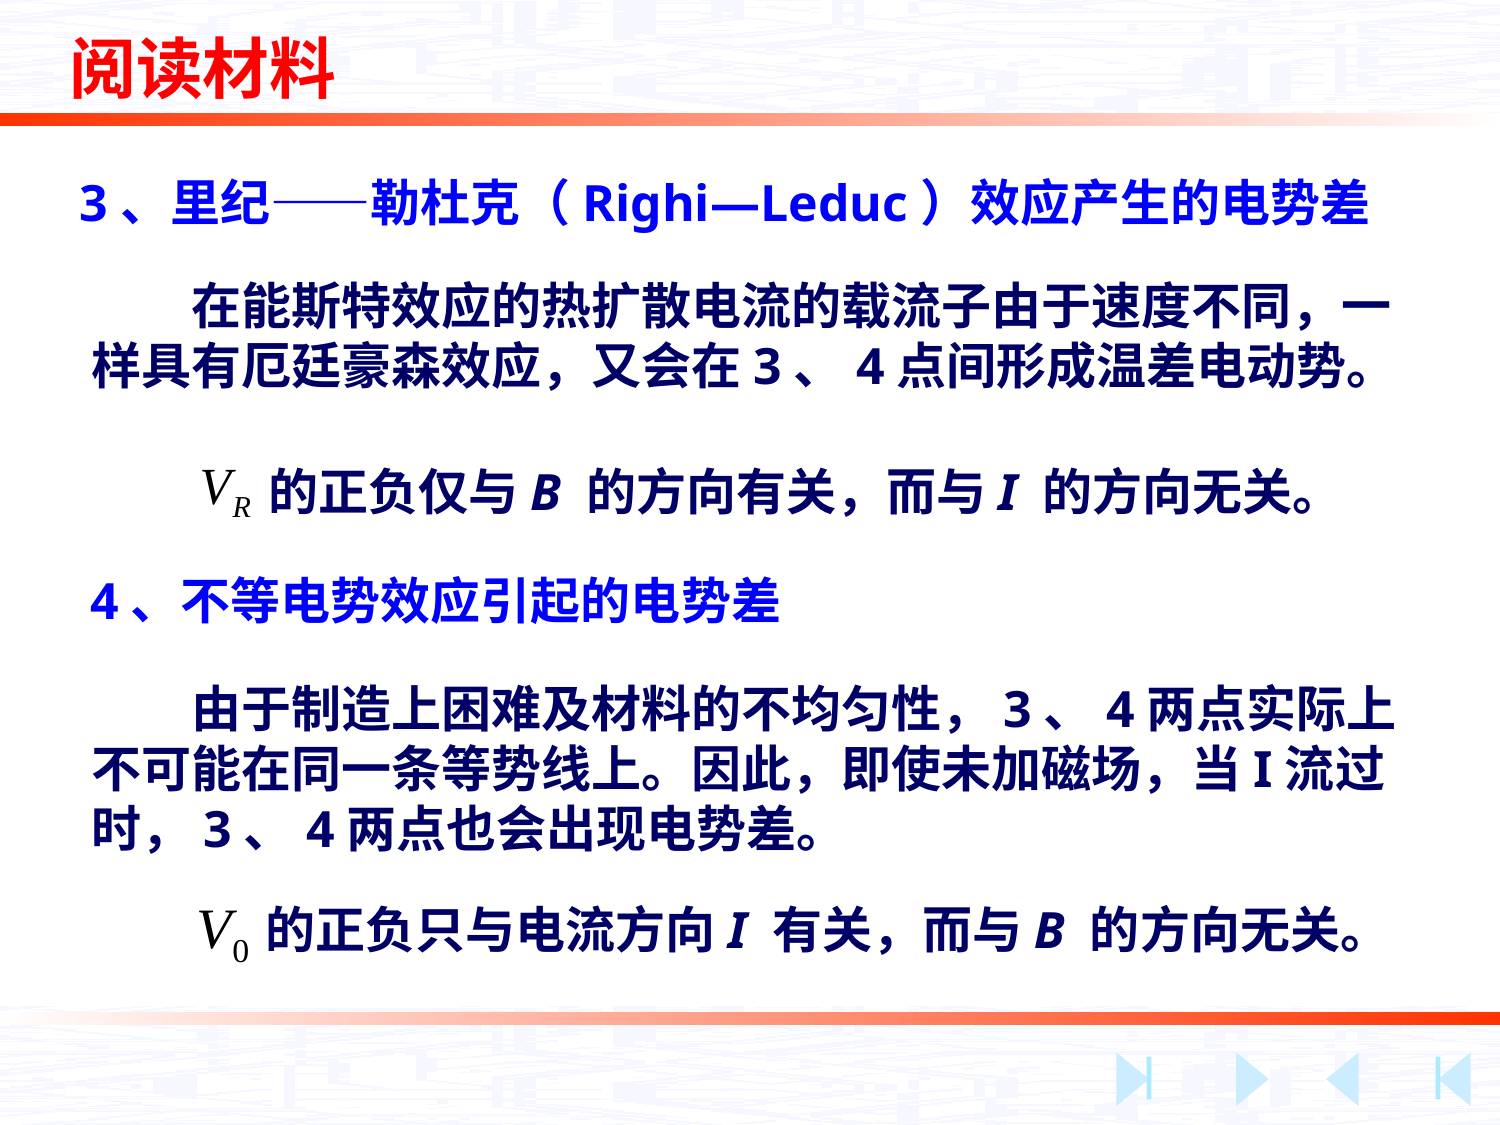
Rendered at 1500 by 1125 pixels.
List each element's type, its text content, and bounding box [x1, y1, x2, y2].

text_box 的正负只与电流方向I 有关，而与B 的方向无关。 [261, 891, 1405, 966]
picture [196, 452, 261, 527]
text_box [562, 114, 566, 125]
text_box 3、里纪——勒杜克（Righi—Leduc）效应产生的电势差 [65, 164, 1386, 239]
text_box [850, 1013, 854, 1025]
text_box 阅读材料 [54, 19, 352, 115]
picture [0, 1006, 1500, 1013]
picture [0, 0, 1500, 114]
text_box 的正负仅与B 的方向有关，而与I 的方向无关。 [253, 452, 1369, 528]
picture [0, 1025, 1500, 1125]
picture [193, 890, 261, 977]
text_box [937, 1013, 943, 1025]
text_box 在能斯特效应的热扩散电流的载流子由于速度不同，一样具有厄廷豪森效应，又会在3、4点间形成温差电动势。 [76, 267, 1412, 402]
text_box 由于制造上困难及材料的不均匀性，3、4两点实际上不可能在同一条等势线上。因此，即使未加磁场，当I流过时，3、4两点也会出现电势差。 [76, 669, 1412, 865]
text_box 4、不等电势效应引起的电势差 [75, 562, 796, 637]
